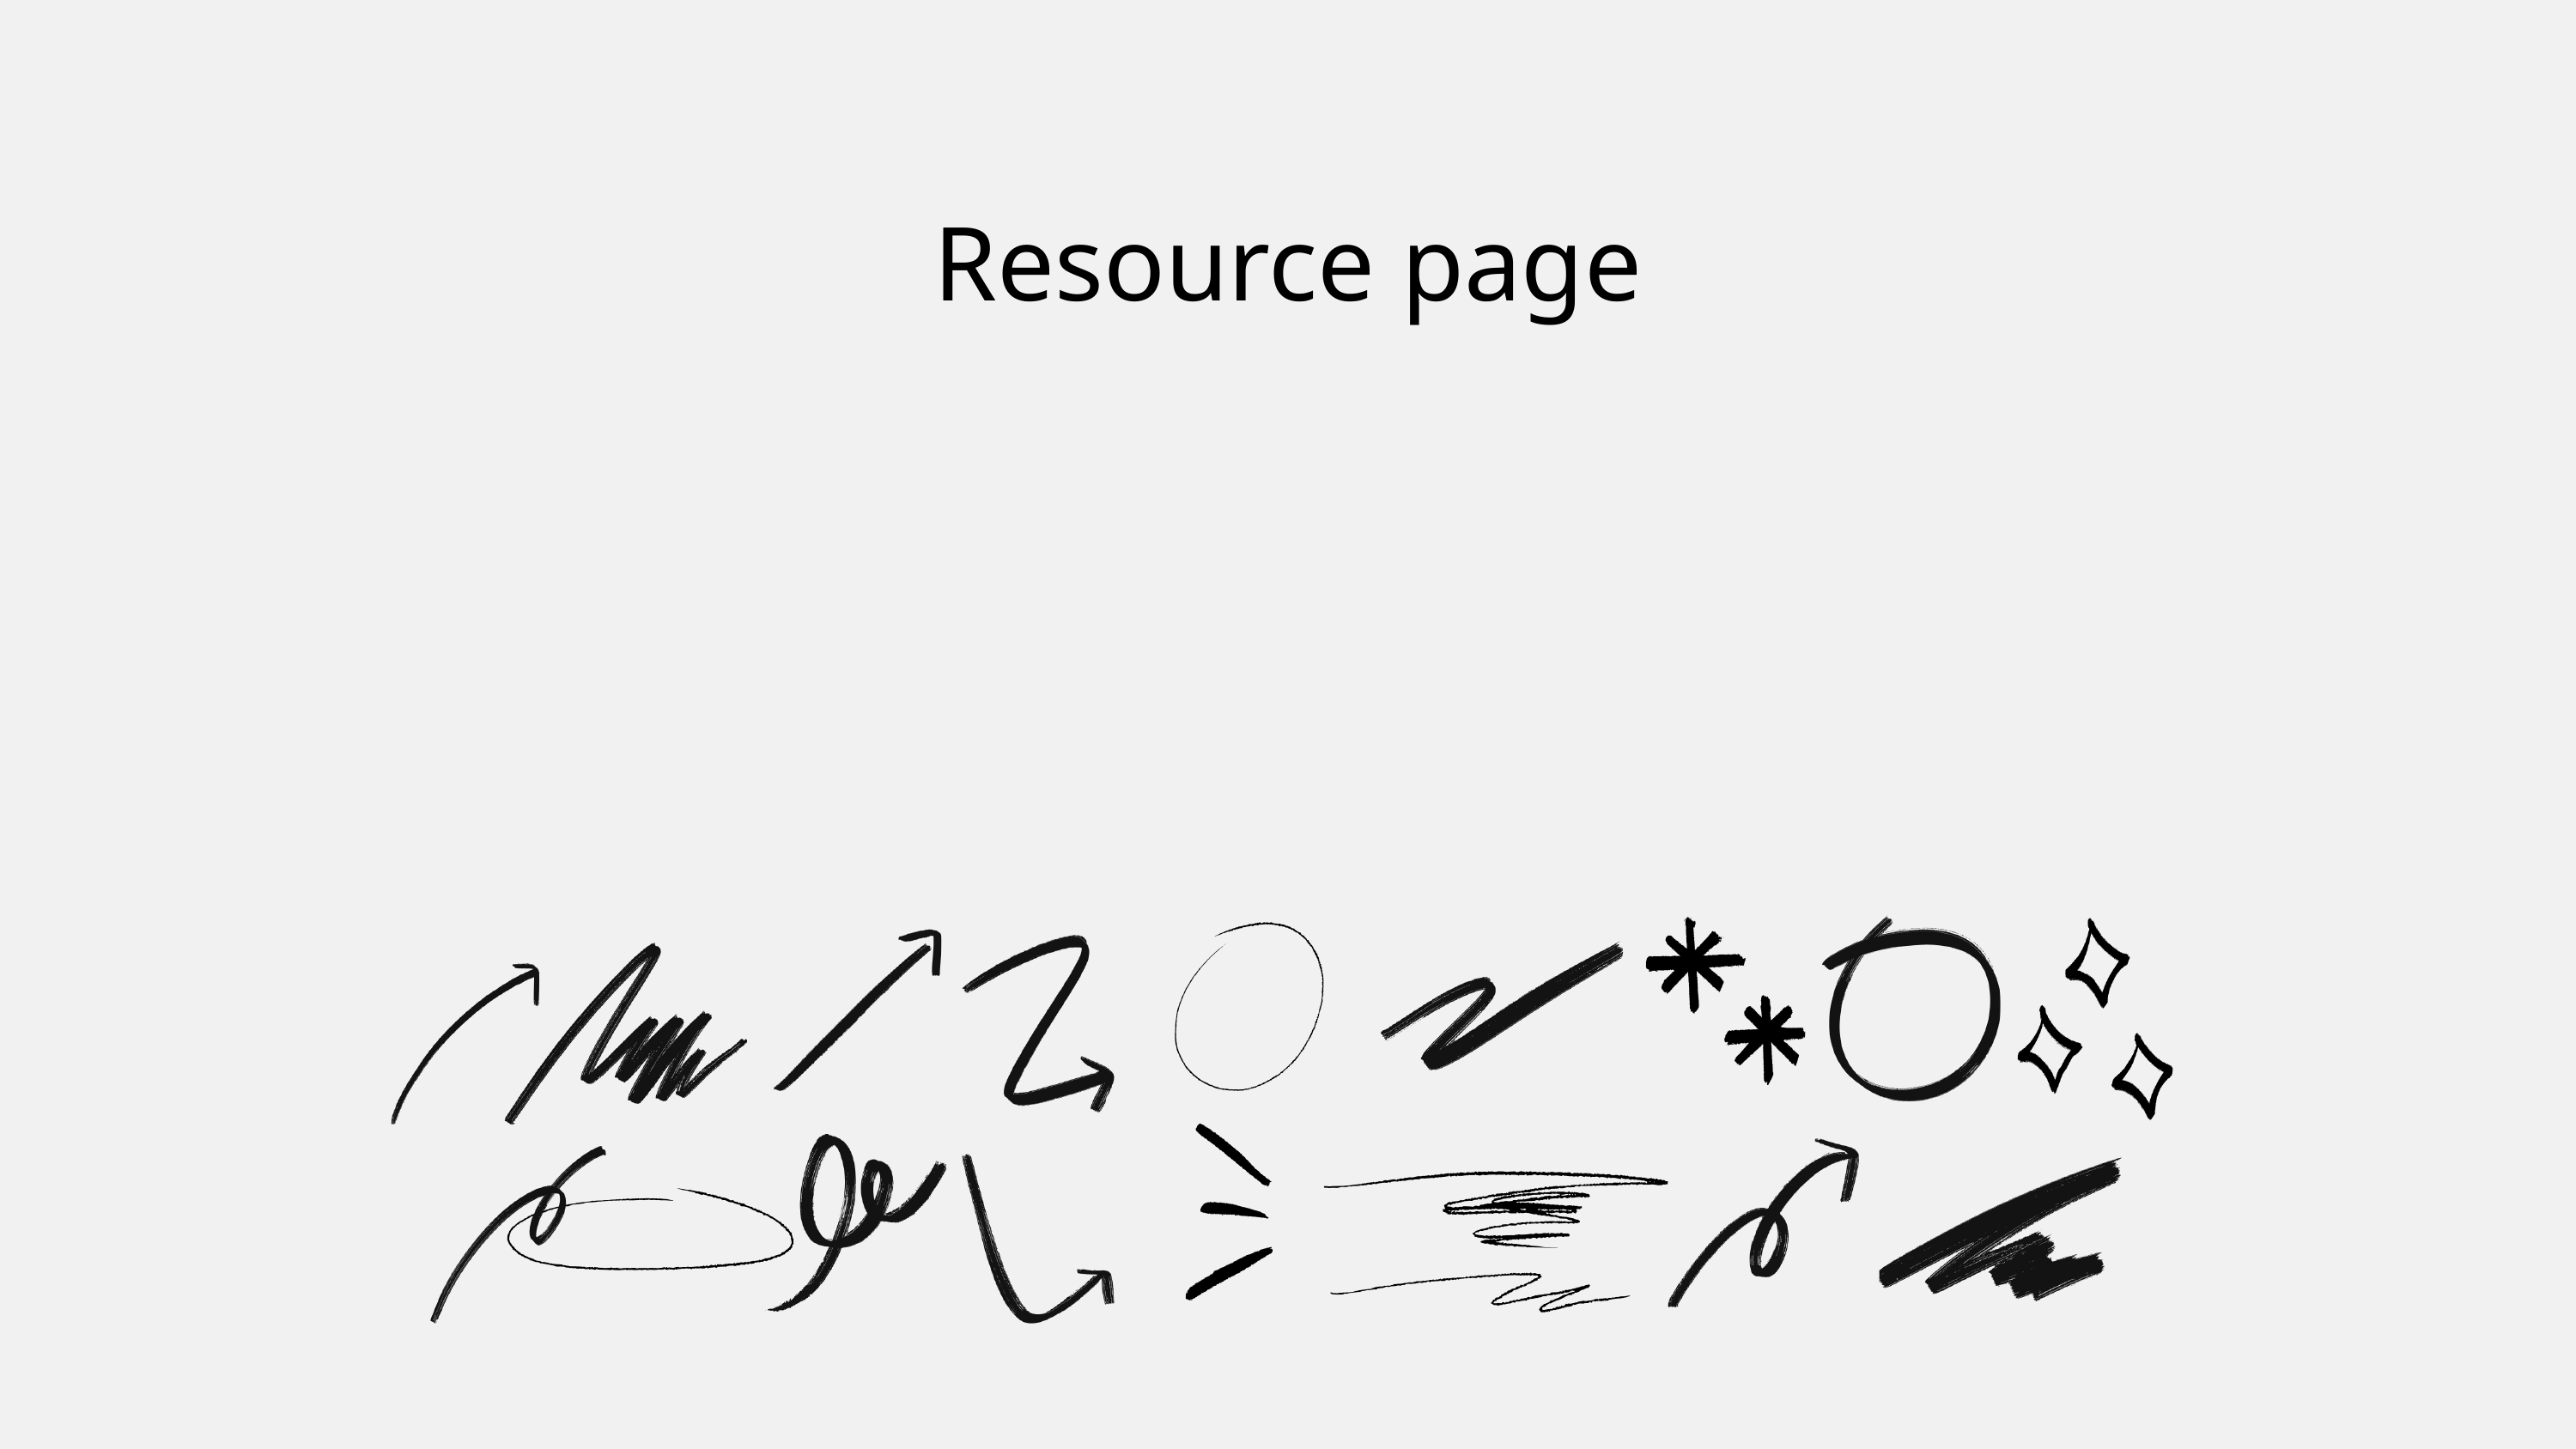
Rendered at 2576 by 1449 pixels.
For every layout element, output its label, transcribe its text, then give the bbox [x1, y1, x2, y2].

text_box [1380, 941, 1624, 1070]
text_box [765, 1134, 947, 1312]
text_box [606, 1188, 794, 1270]
text_box Resource page [805, 192, 1771, 322]
text_box [1668, 1138, 1859, 1307]
text_box [962, 935, 1115, 1113]
text_box [962, 1154, 1115, 1324]
text_box [504, 943, 748, 1125]
text_box [1330, 1272, 1631, 1313]
text_box [774, 929, 942, 1091]
text_box [1175, 922, 1324, 1091]
text_box [1645, 917, 1806, 1085]
text_box [1185, 1124, 1273, 1300]
text_box [2017, 918, 2173, 1120]
text_box [430, 1146, 606, 1324]
text_box [1879, 1157, 2122, 1301]
text_box [391, 963, 540, 1125]
text_box [1323, 1171, 1668, 1248]
text_box [1822, 915, 2001, 1101]
